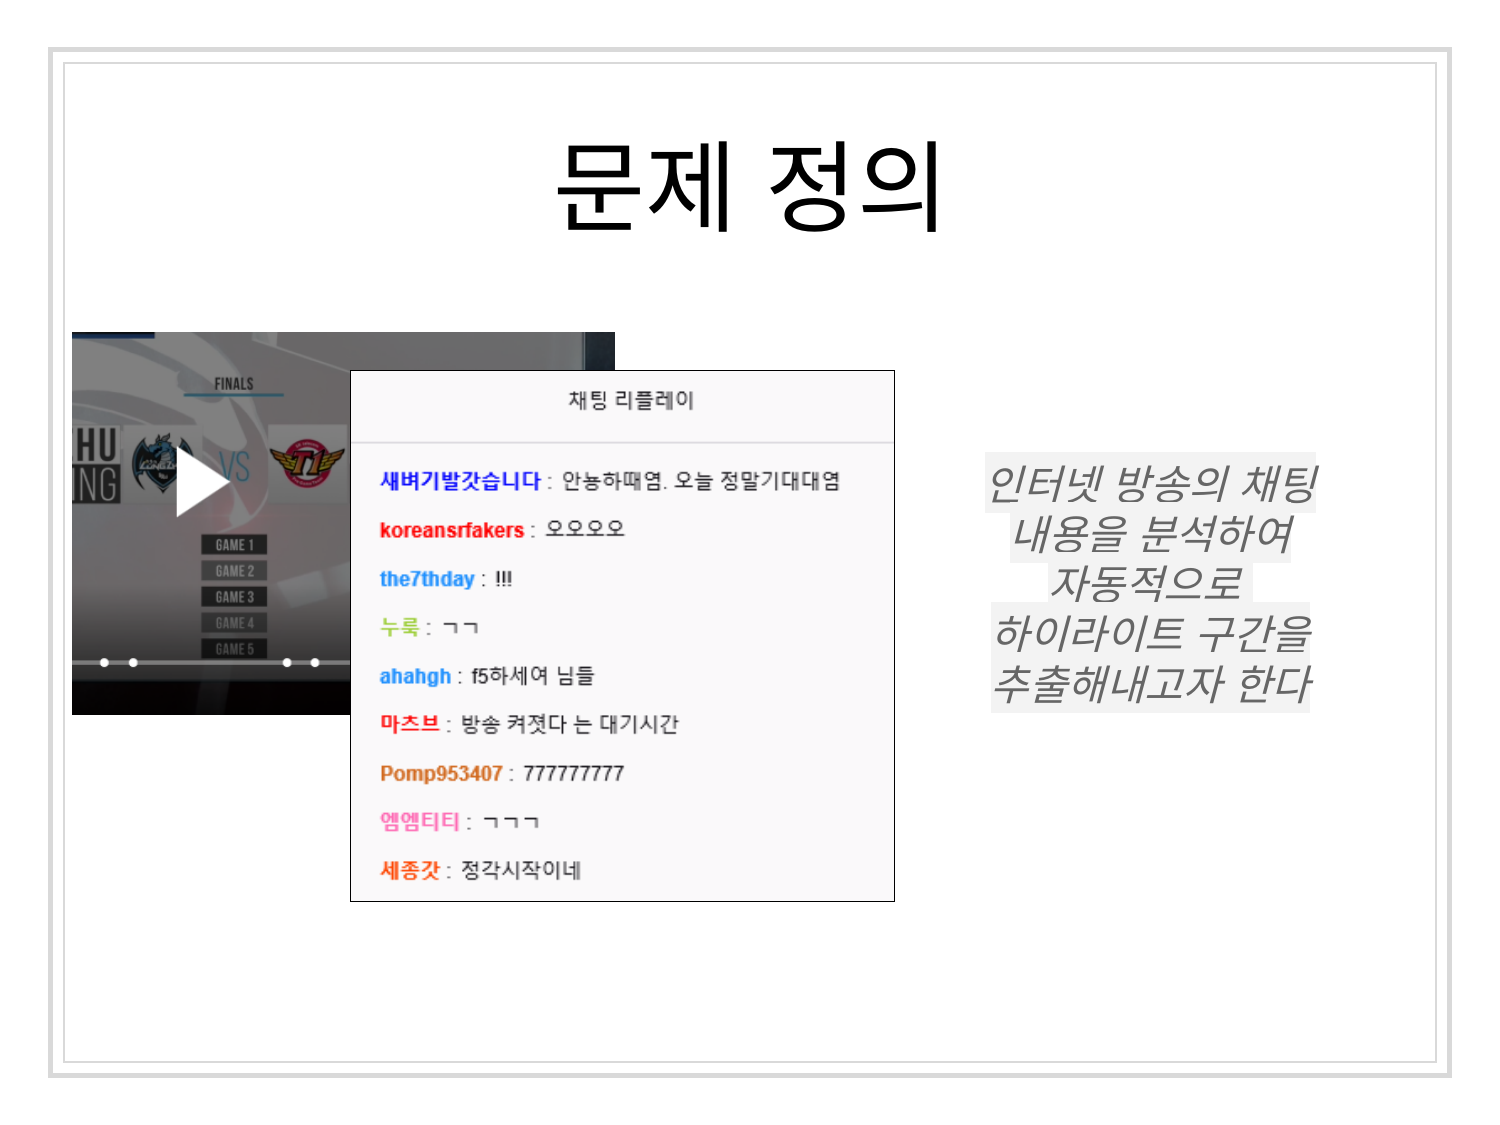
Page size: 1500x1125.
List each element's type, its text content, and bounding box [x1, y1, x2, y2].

text_box 인터넷 방송의 채팅 내용을 분석하여 자동적으로 하이라이트 구간을 추출해내고자 한다 [956, 443, 1345, 856]
text_box 문제 정의 [508, 109, 995, 252]
picture [72, 331, 895, 903]
